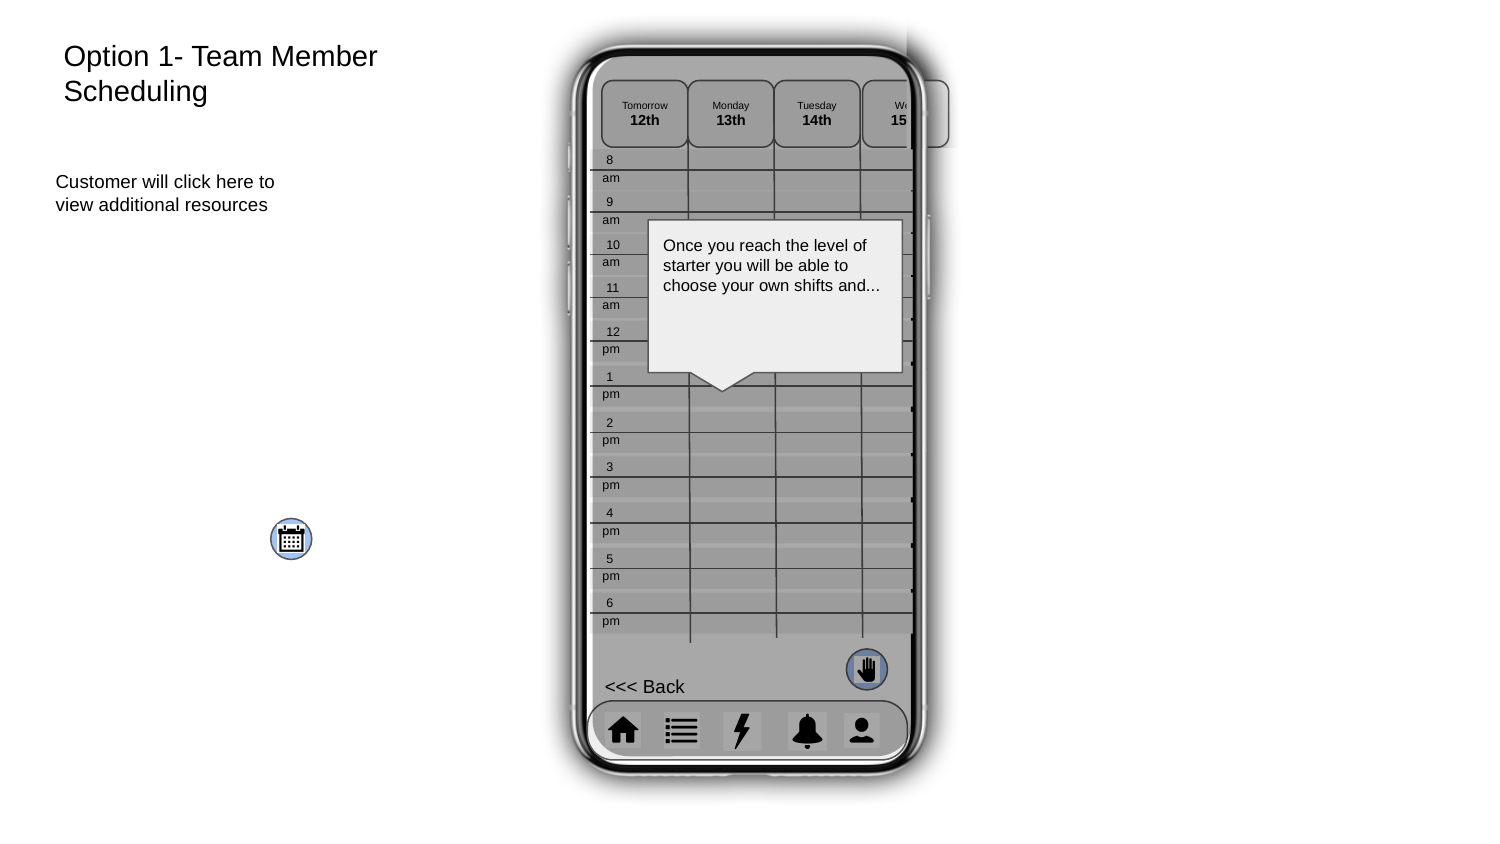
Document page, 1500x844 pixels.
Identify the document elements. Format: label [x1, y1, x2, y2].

text_box [587, 134, 913, 644]
text_box [270, 518, 312, 560]
text_box [48, 22, 395, 121]
text_box [40, 155, 319, 471]
picture [537, 13, 963, 808]
text_box [846, 648, 888, 691]
text_box [587, 700, 908, 761]
